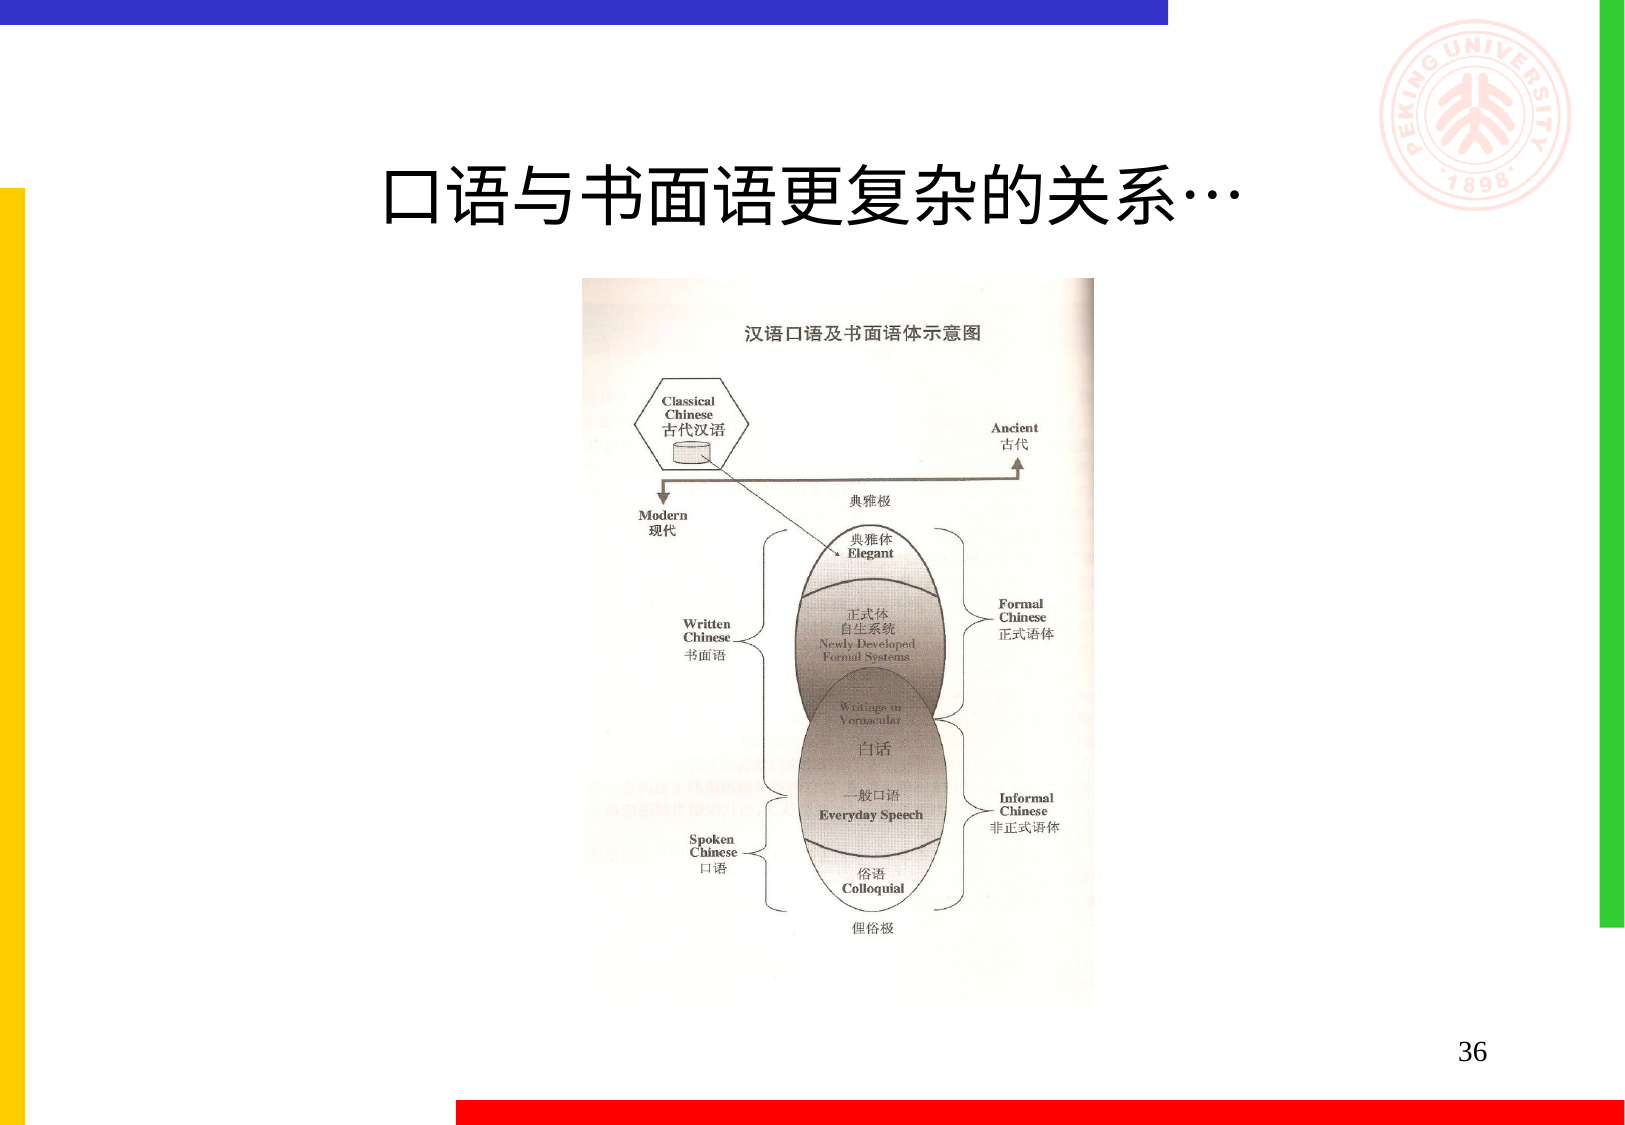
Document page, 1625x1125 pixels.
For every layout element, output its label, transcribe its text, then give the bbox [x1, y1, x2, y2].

title 口语与书面语更复杂的关系… [121, 99, 1503, 288]
slide_number 36 [1164, 1025, 1503, 1100]
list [581, 278, 1094, 1005]
